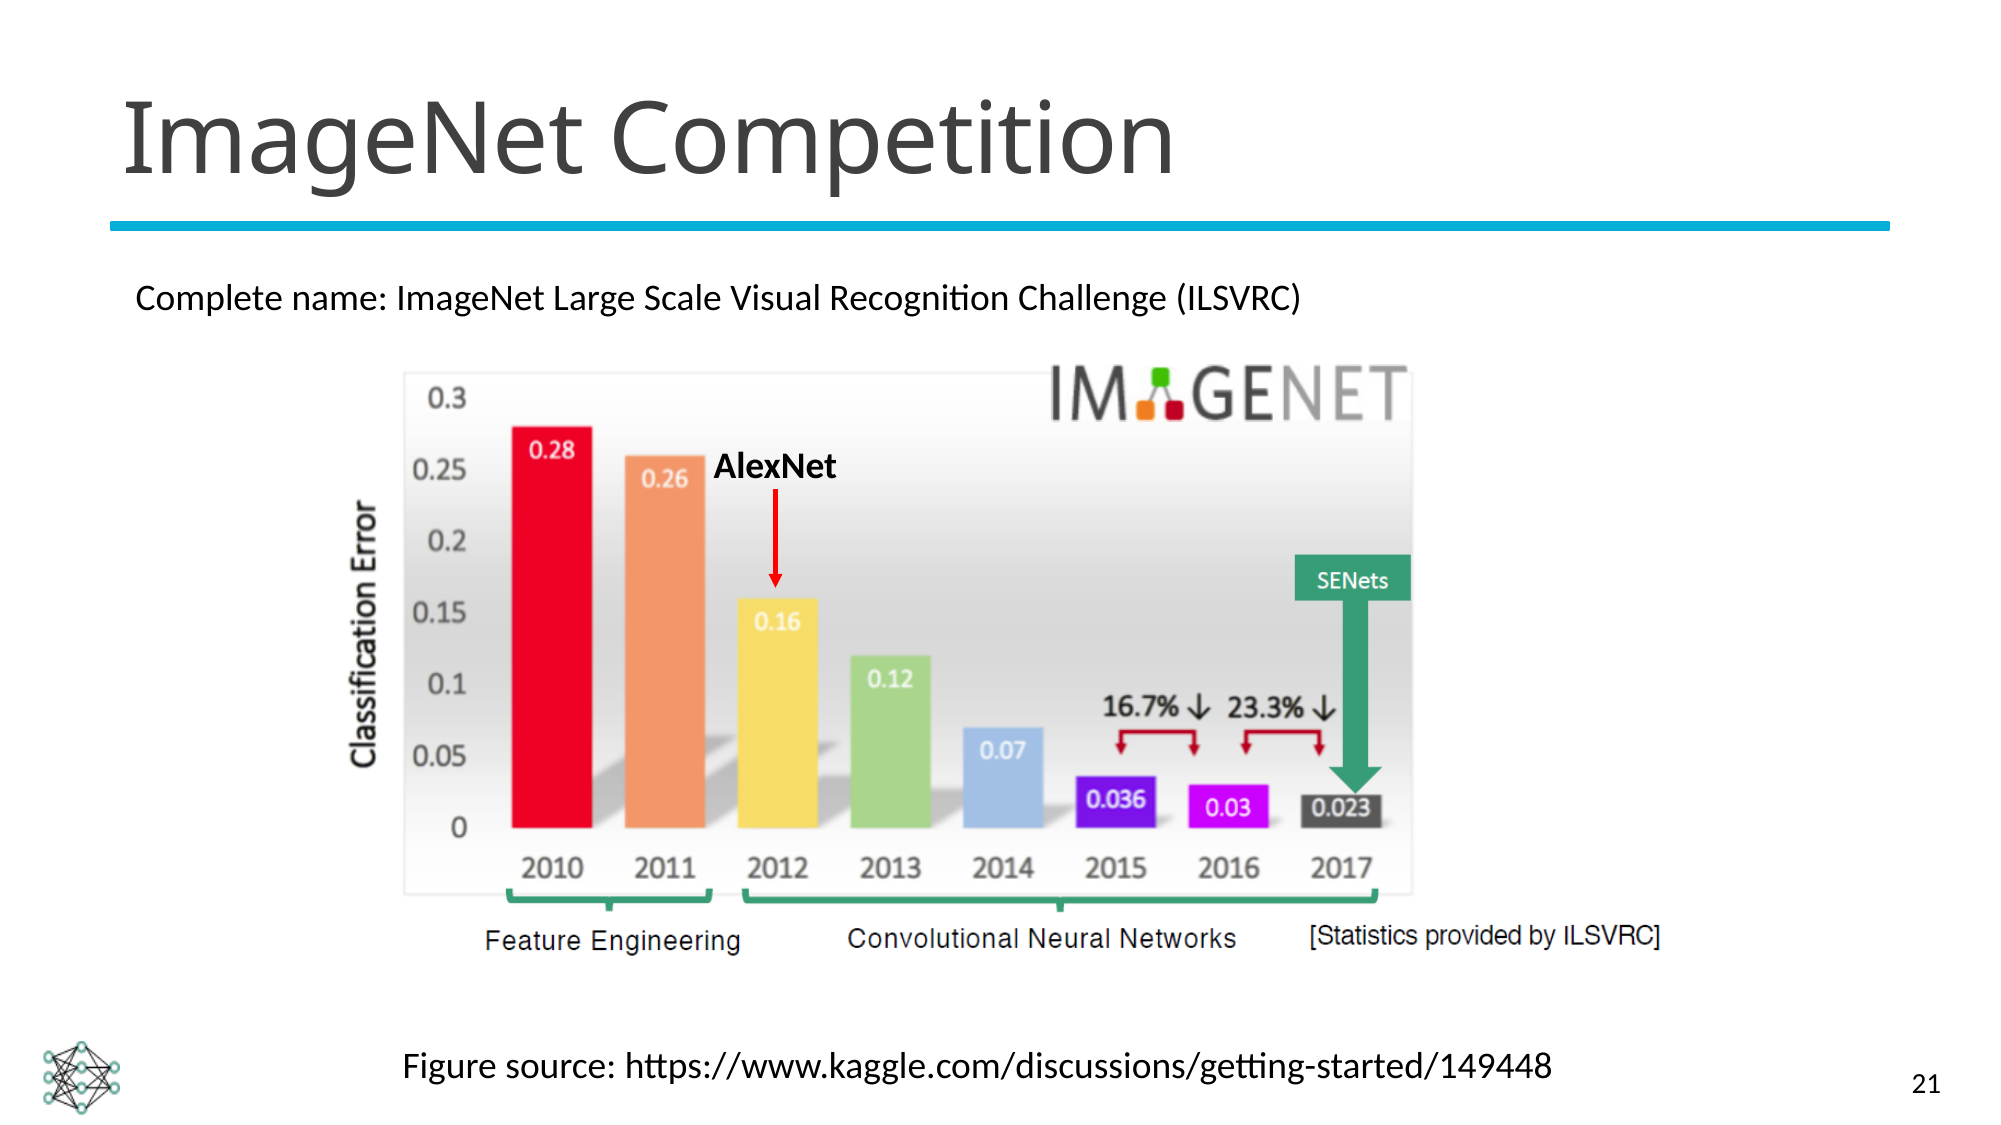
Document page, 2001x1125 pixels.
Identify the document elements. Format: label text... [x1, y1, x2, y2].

picture [43, 1041, 120, 1116]
text_box Complete name: ImageNet Large Scale Visual Recognition Challenge (ILSVRC) [120, 266, 1363, 326]
text_box Figure source: https://www.kaggle.com/discussions/getting-started/149448 [387, 1034, 1618, 1094]
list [331, 364, 1669, 961]
title ImageNet Competition [107, 58, 1899, 228]
slide_number 21 [1740, 1052, 1957, 1113]
